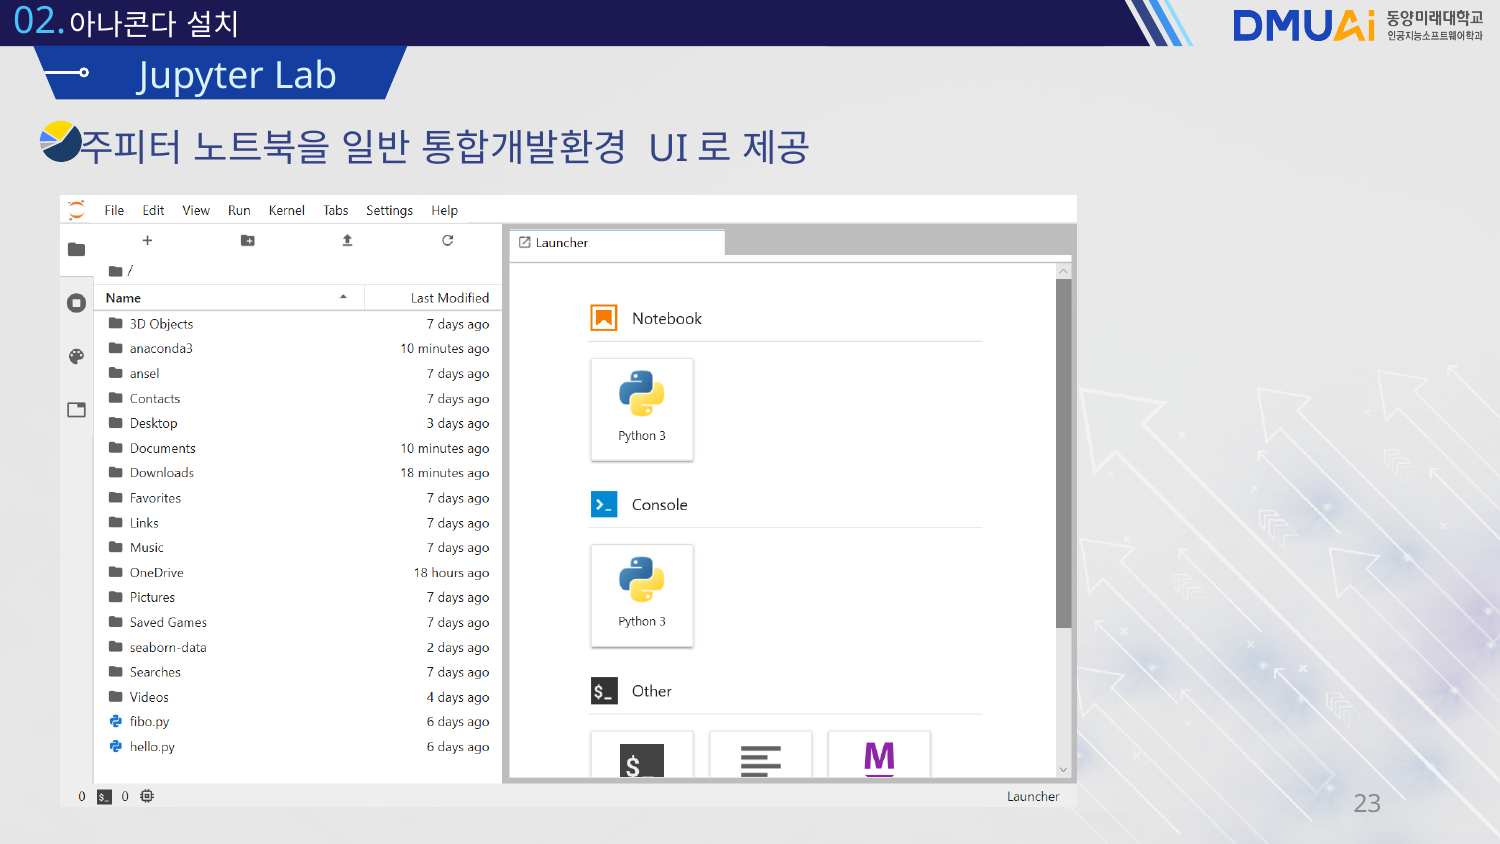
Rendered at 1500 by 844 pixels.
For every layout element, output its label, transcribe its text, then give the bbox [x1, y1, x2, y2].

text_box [32, 114, 814, 178]
text_box [31, 43, 124, 102]
picture [0, 0, 1500, 844]
text_box [353, 43, 410, 102]
text_box Jupyter Lab [124, 43, 353, 104]
